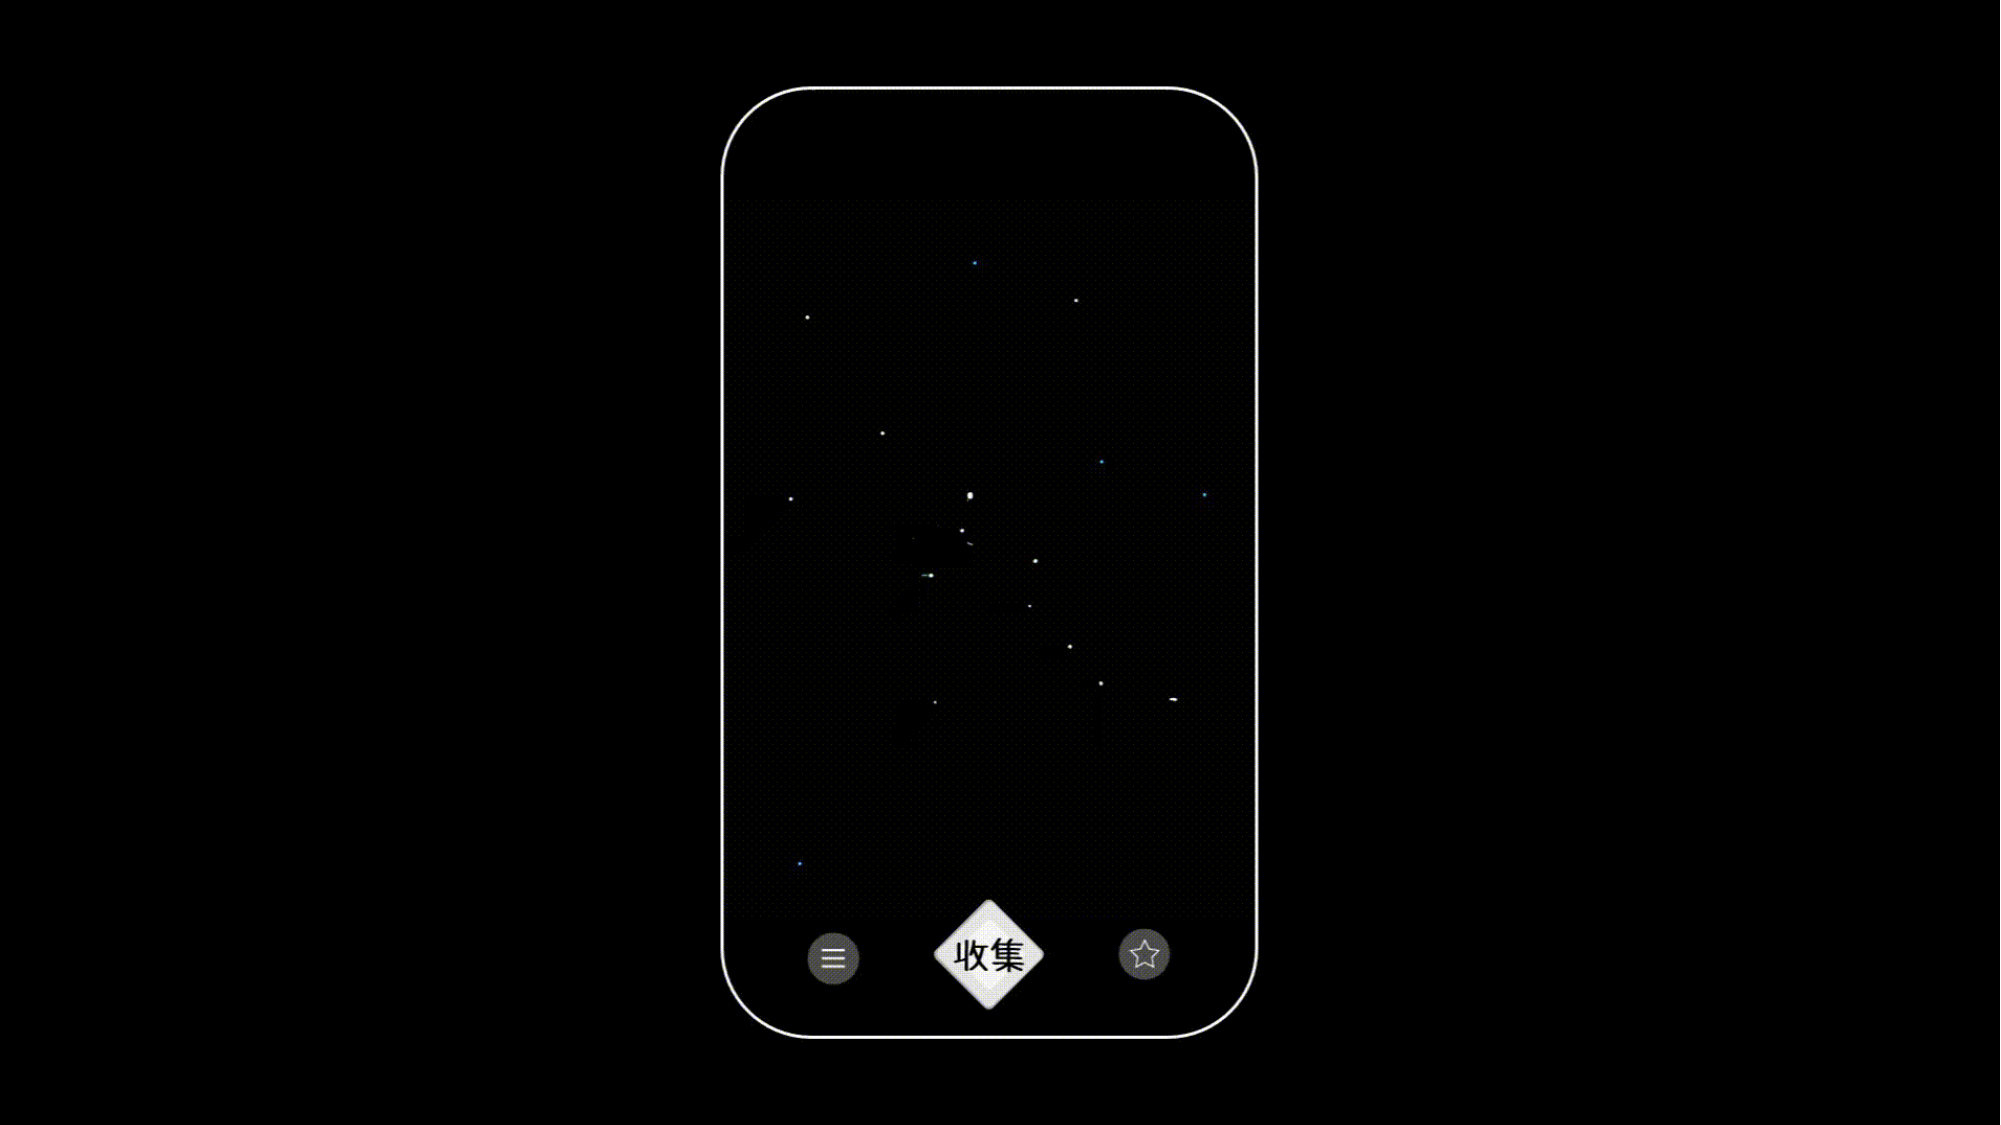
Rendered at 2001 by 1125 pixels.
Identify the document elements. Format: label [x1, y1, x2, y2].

picture [719, 76, 1264, 1042]
